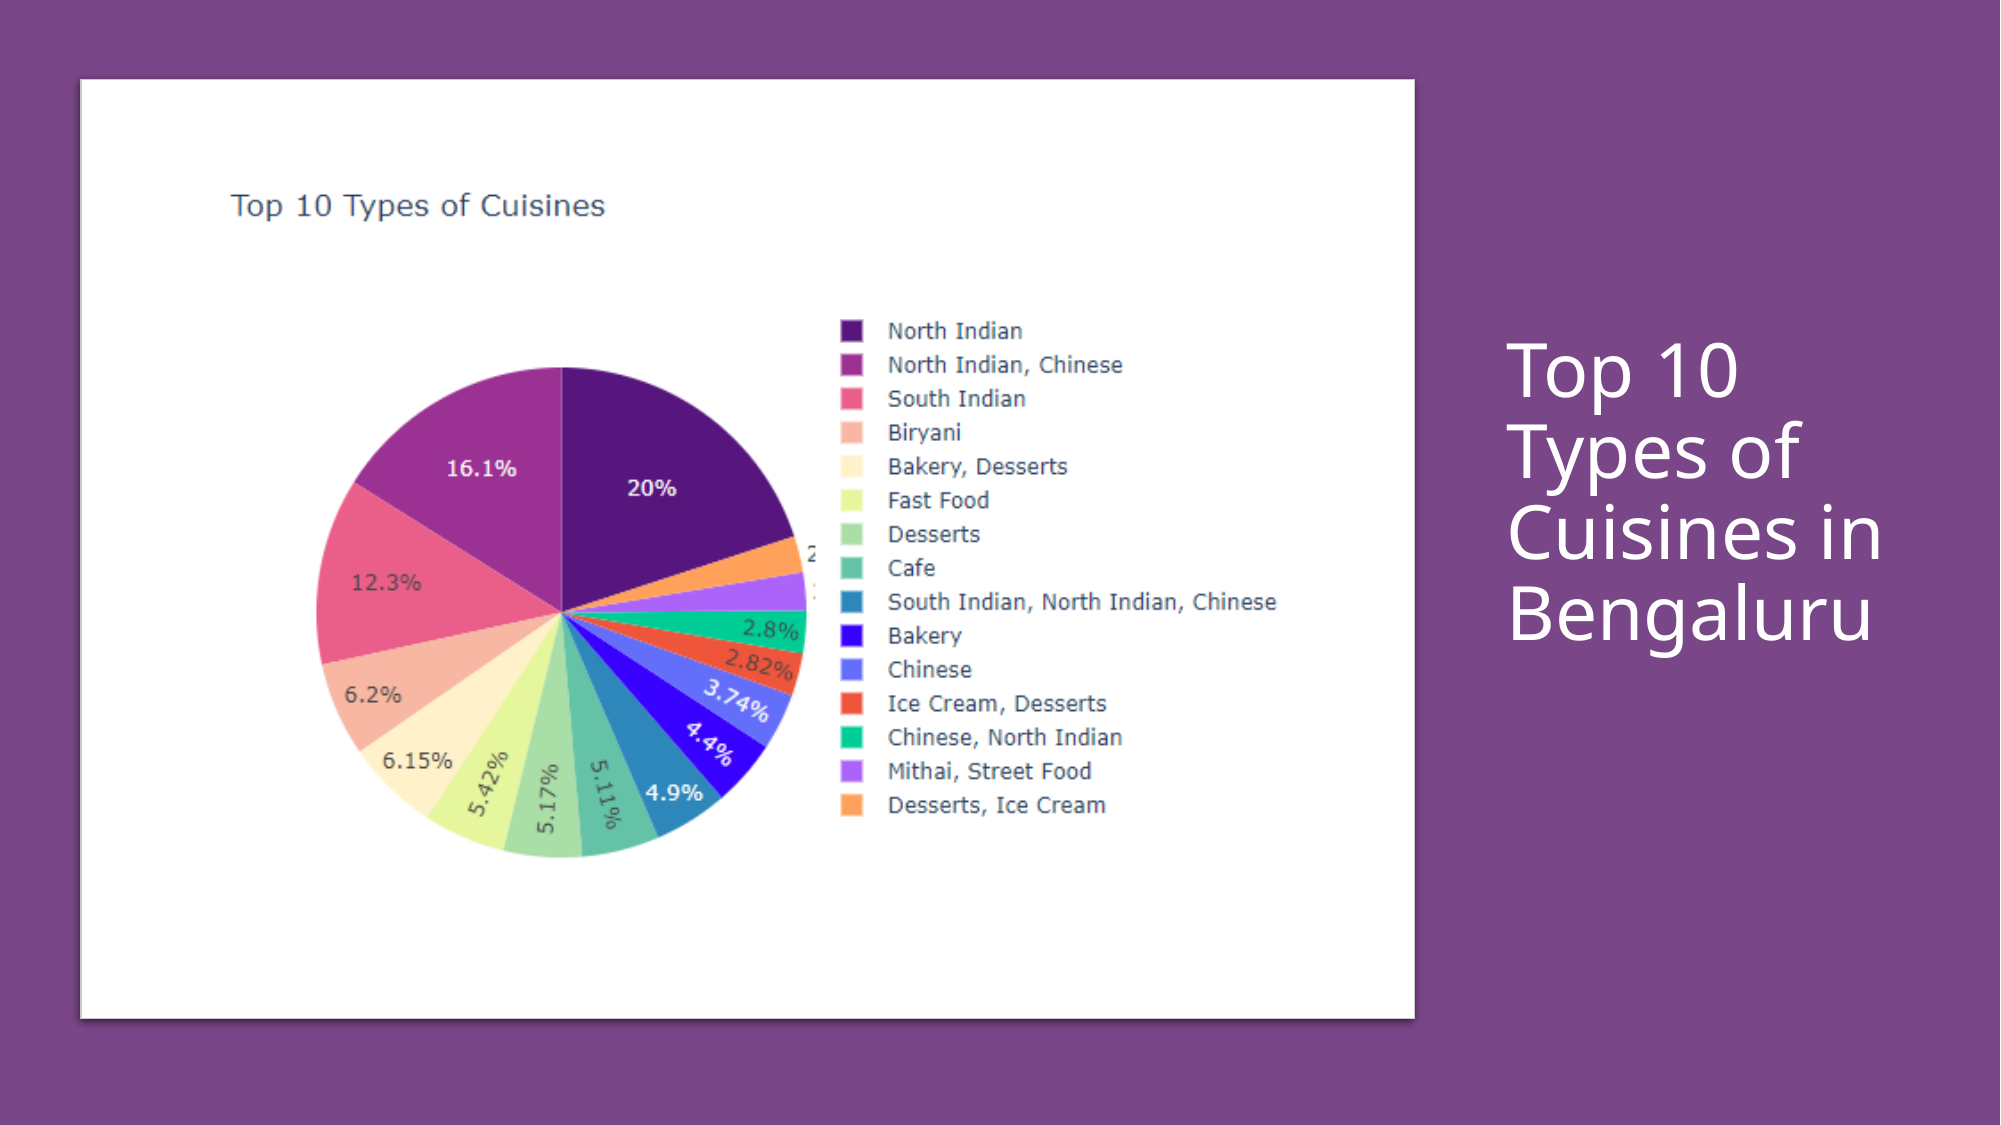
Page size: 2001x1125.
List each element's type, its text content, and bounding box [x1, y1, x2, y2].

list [160, 154, 1336, 944]
text_box [0, 0, 2000, 1125]
text_box [80, 78, 1415, 1019]
title Top 10 Types of Cuisines in Bengaluru [1491, 101, 1921, 888]
